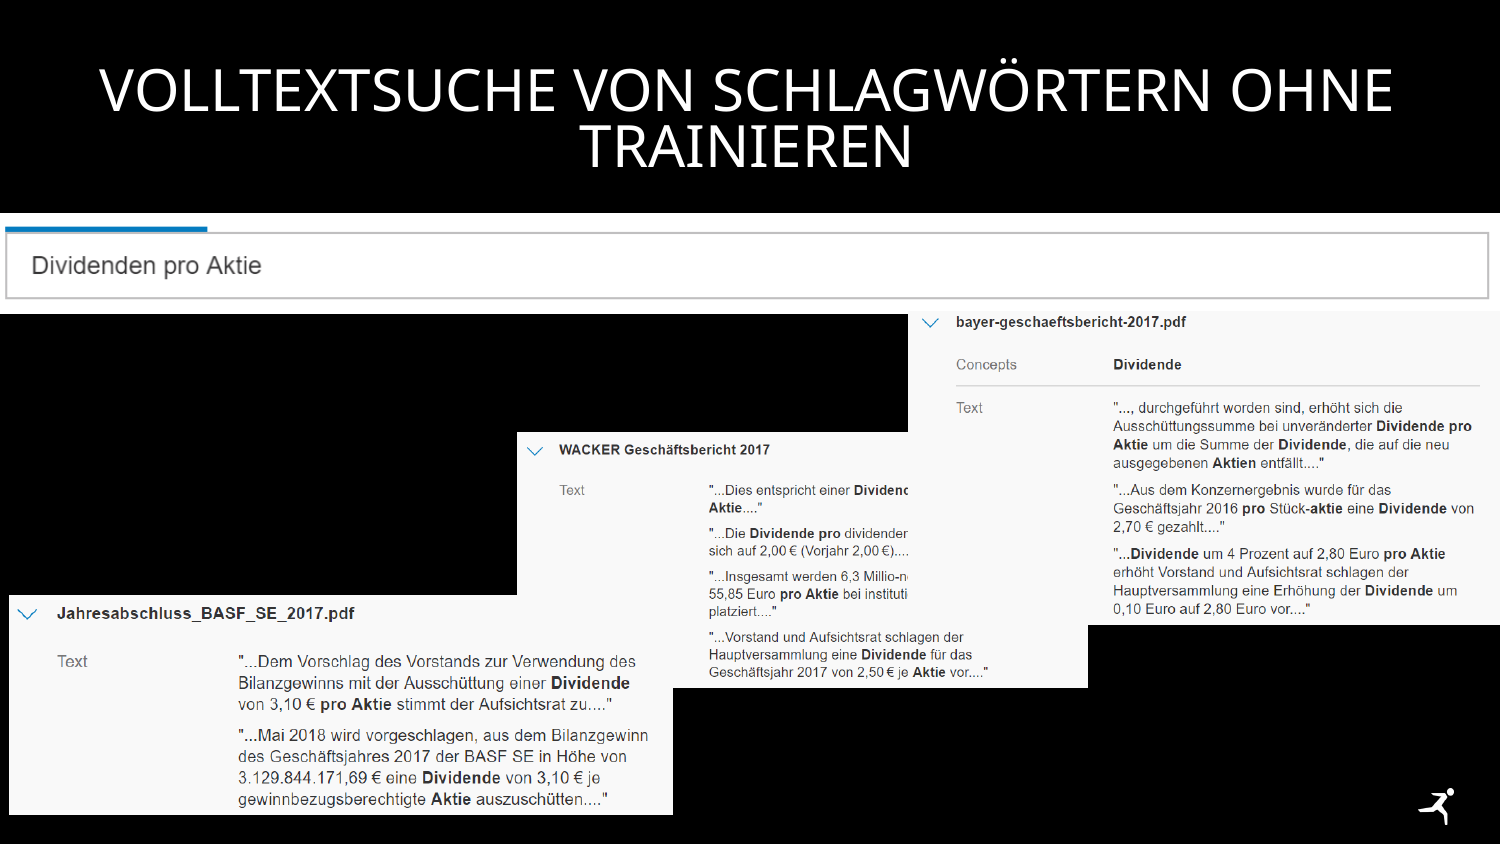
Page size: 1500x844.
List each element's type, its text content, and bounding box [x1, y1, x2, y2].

title Volltextsuche von Schlagwörtern Ohne Trainieren [94, 66, 1402, 111]
picture [1418, 788, 1454, 825]
picture [0, 213, 1500, 815]
